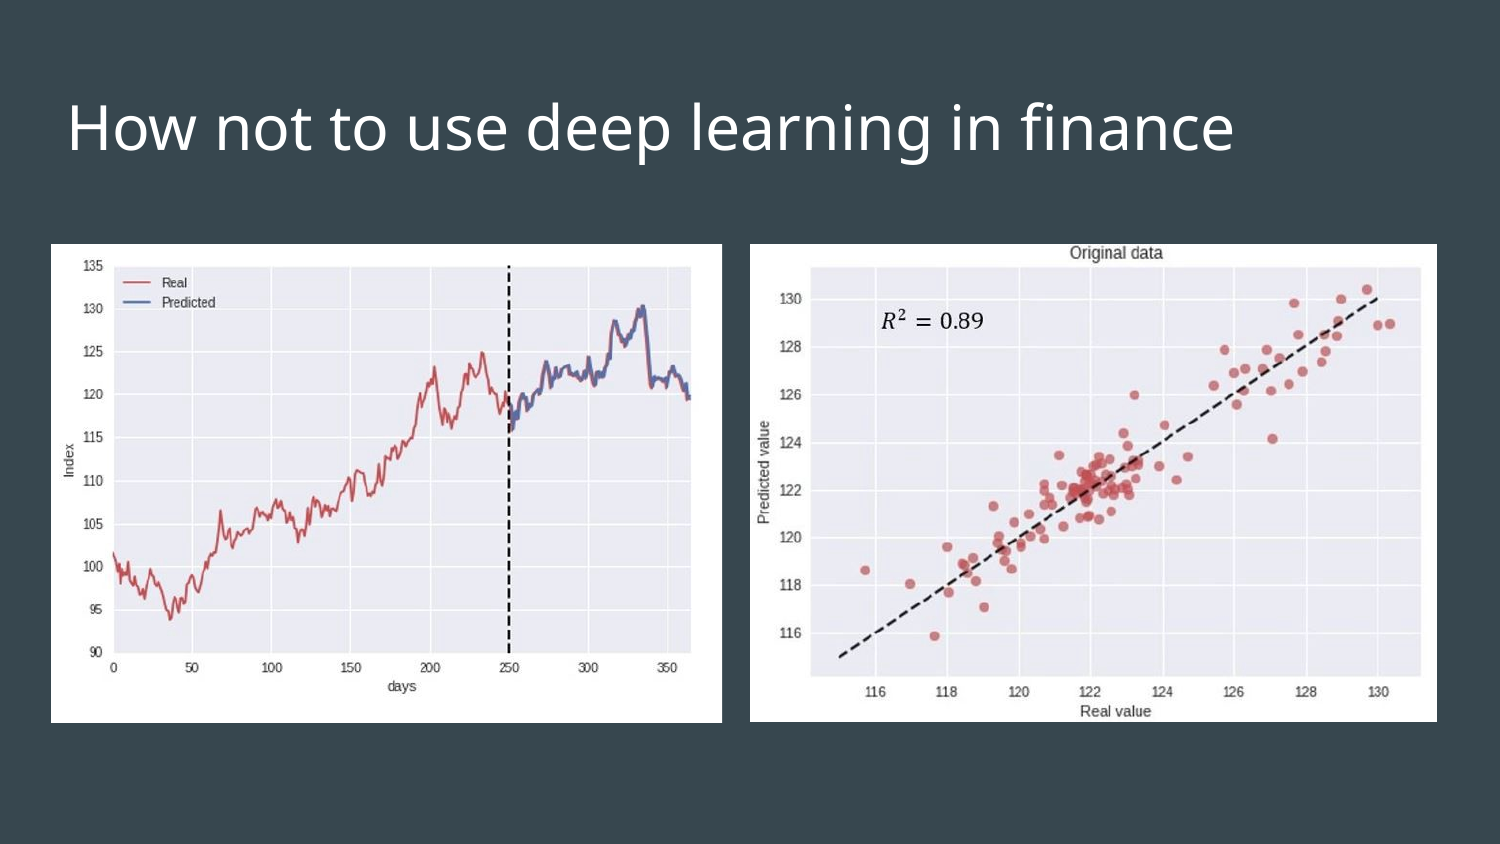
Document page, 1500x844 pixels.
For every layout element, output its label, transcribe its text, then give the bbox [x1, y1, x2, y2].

picture [50, 243, 723, 723]
title How not to use deep learning in finance [51, 72, 1449, 167]
picture [749, 243, 1437, 723]
